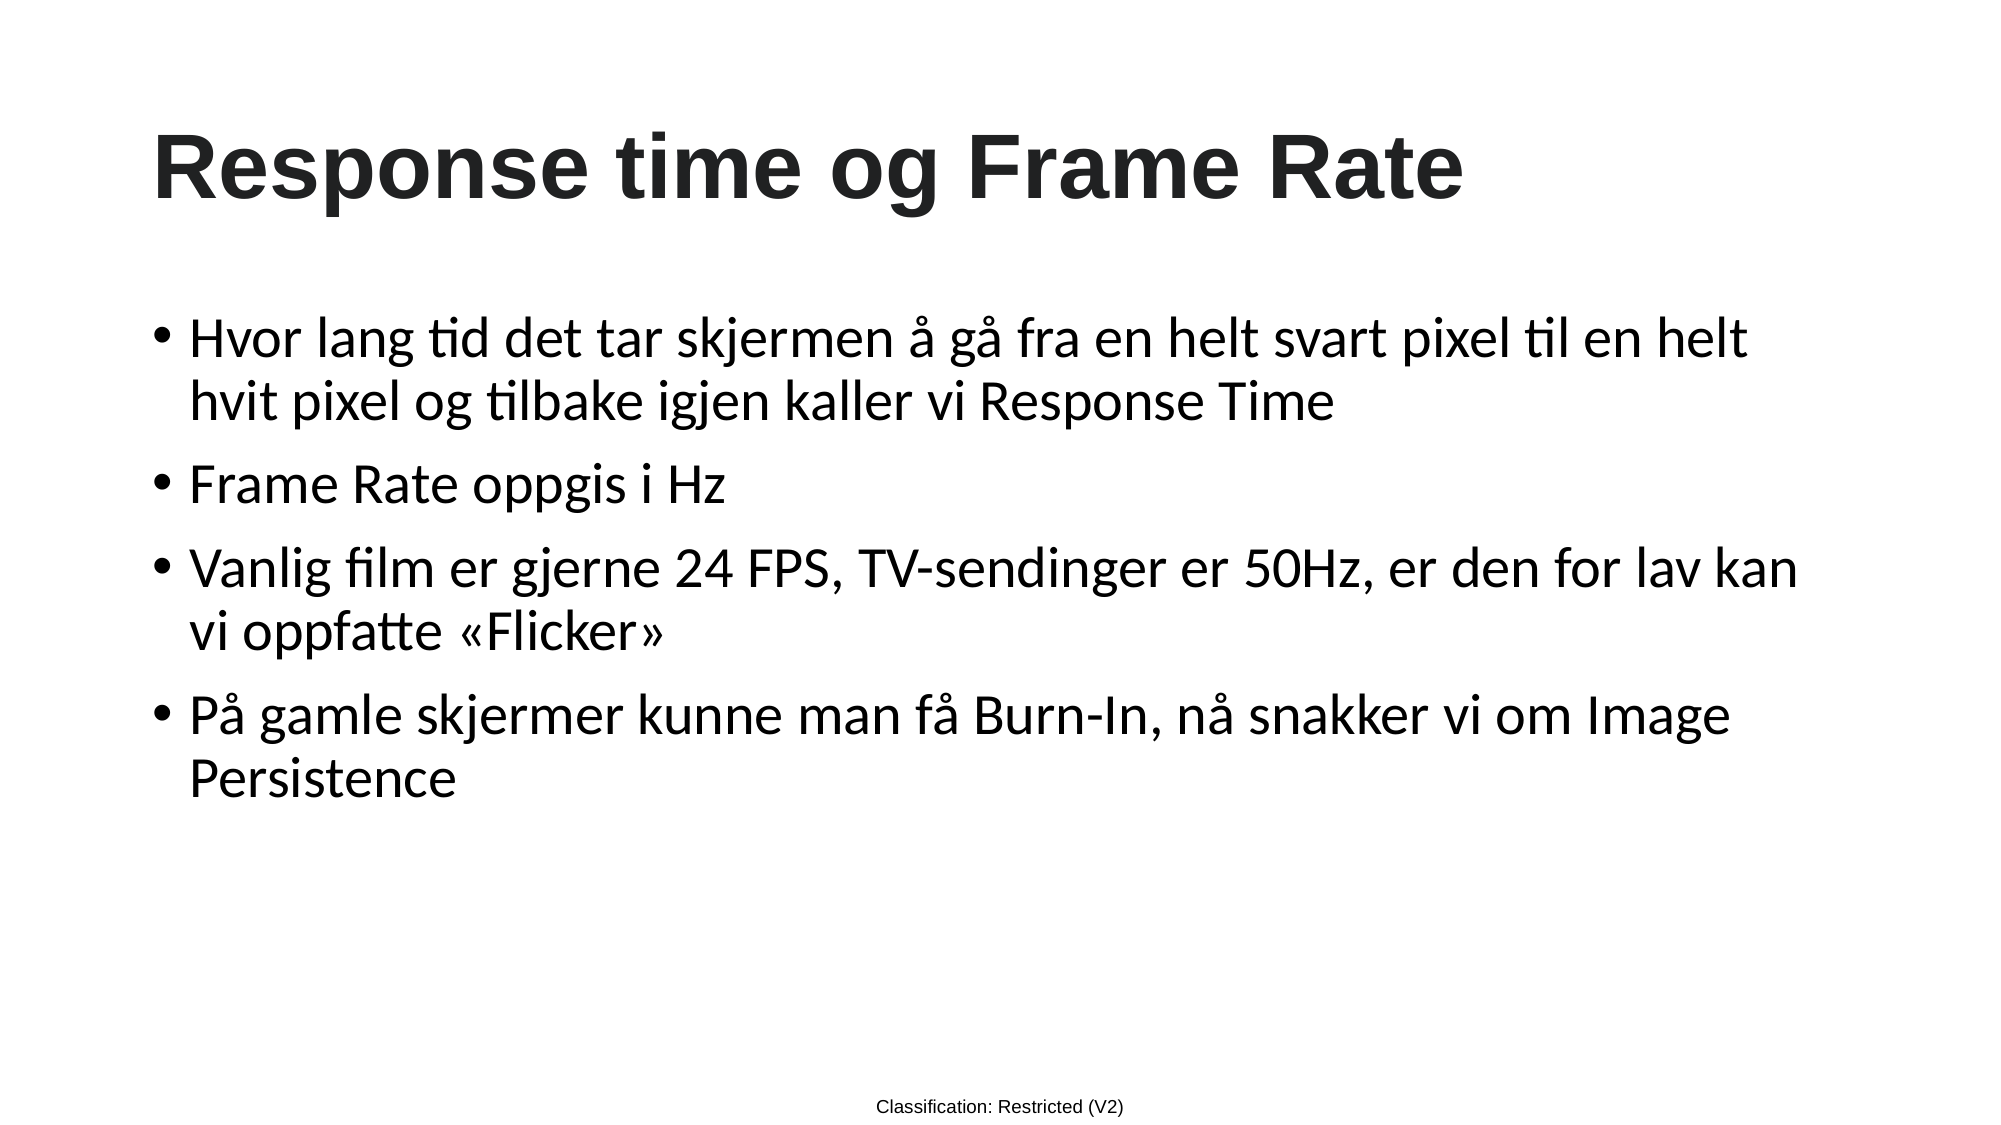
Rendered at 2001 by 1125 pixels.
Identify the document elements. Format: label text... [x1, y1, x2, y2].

title Response time og Frame Rate [137, 59, 1863, 278]
list Hvor lang tid det tar skjermen å gå fra en helt svart pixel til en helt hvit pixel og tilbake igjen kaller vi Response Time Frame Rate oppgis i Hz Vanlig film er gjerne 24 FPS, TV-sendinger er 50Hz, er den for lav kan vi oppfatte «Flicker» På gamle skjermer kunne man få Burn-In, nå snakker vi om Image Persistence [137, 299, 1863, 1014]
